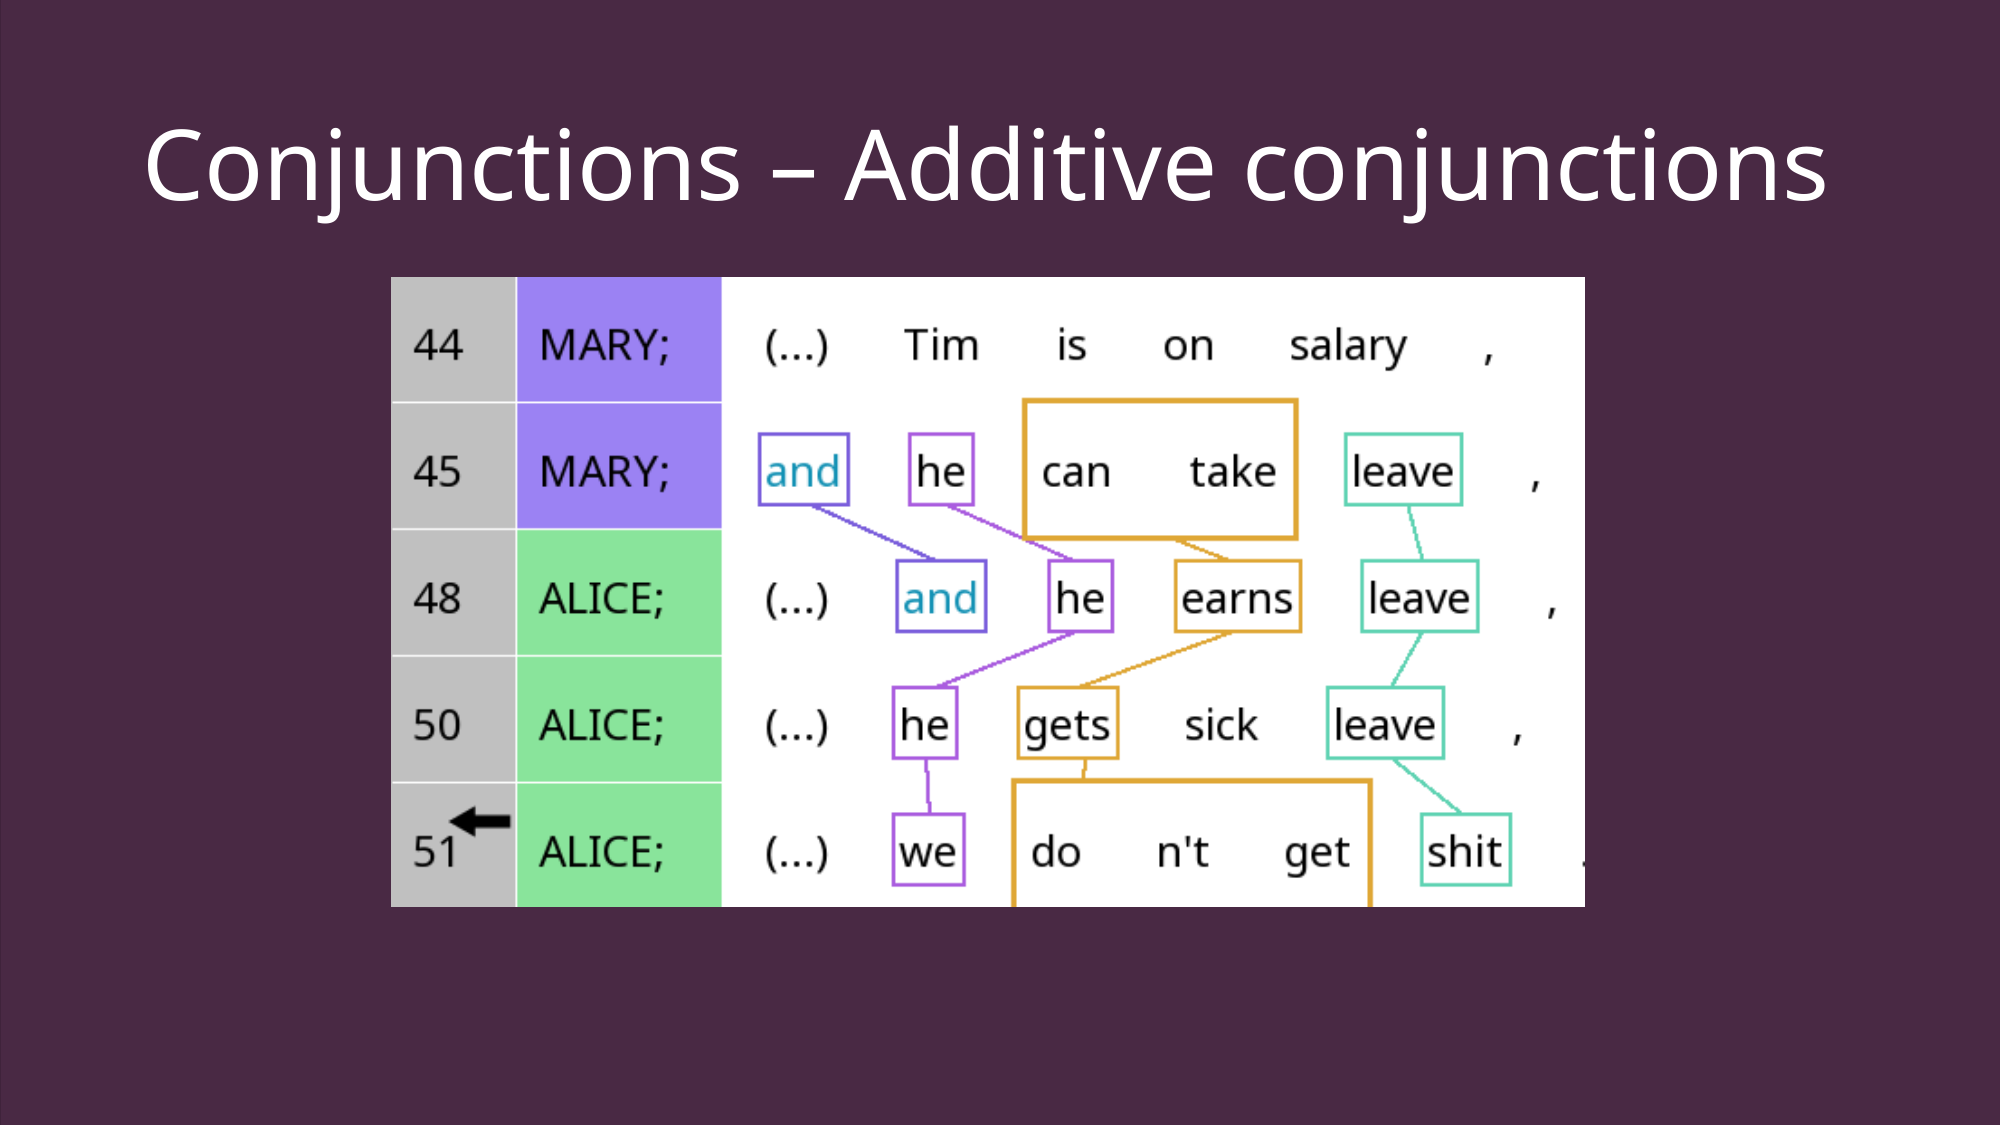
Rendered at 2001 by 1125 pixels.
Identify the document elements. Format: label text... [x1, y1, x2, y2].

picture [391, 277, 1585, 907]
title Conjunctions – Additive conjunctions [127, 59, 1873, 278]
